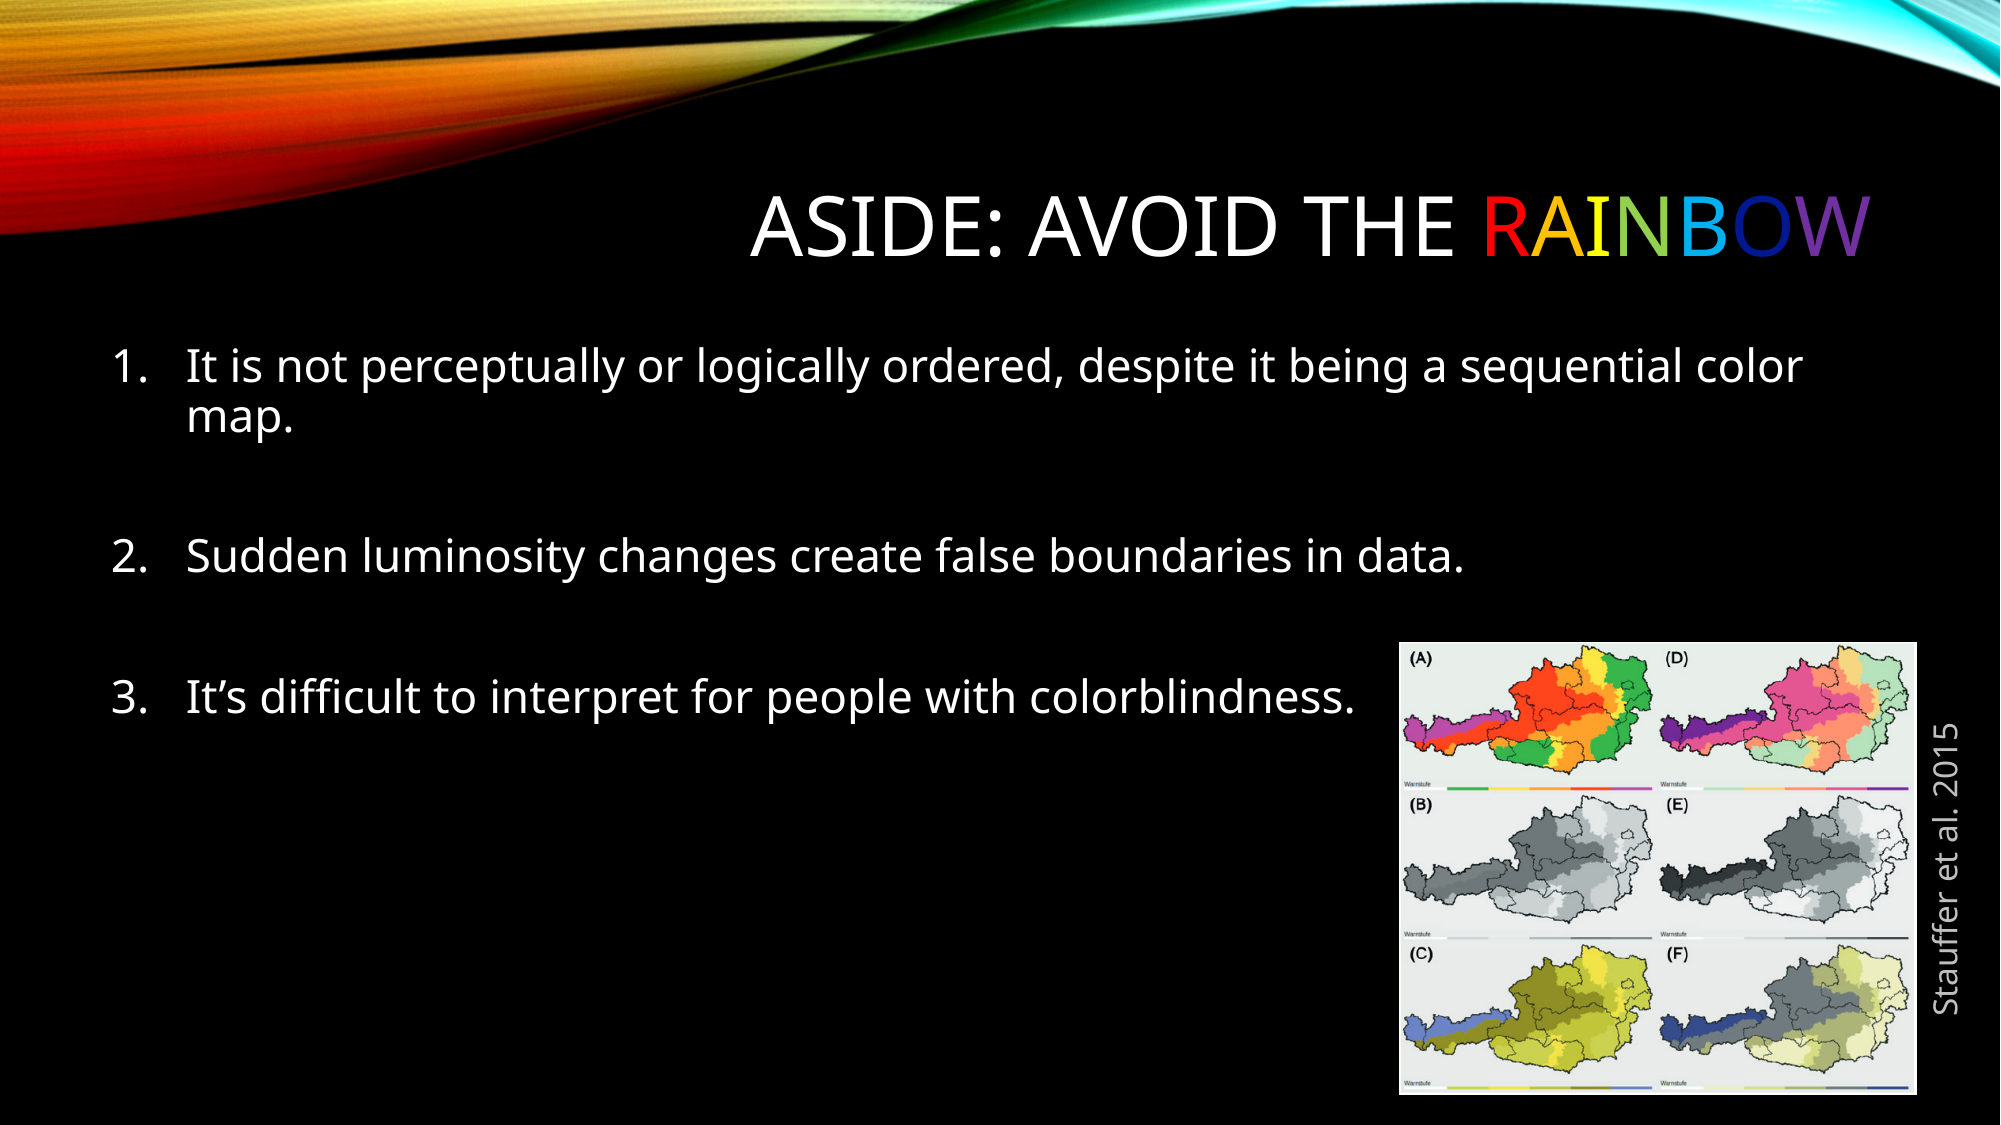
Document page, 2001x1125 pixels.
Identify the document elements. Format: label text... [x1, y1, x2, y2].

picture [0, 0, 2000, 237]
picture [1399, 642, 1917, 1095]
list It is not perceptually or logically ordered, despite it being a sequential color map. Sudden luminosity changes create false boundaries in data. It’s difficult to interpret for people with colorblindness. [95, 335, 1871, 883]
text_box Stauffer et al. 2015 [1916, 643, 1972, 1096]
title Aside: avoid the rainbow [474, 123, 1888, 336]
